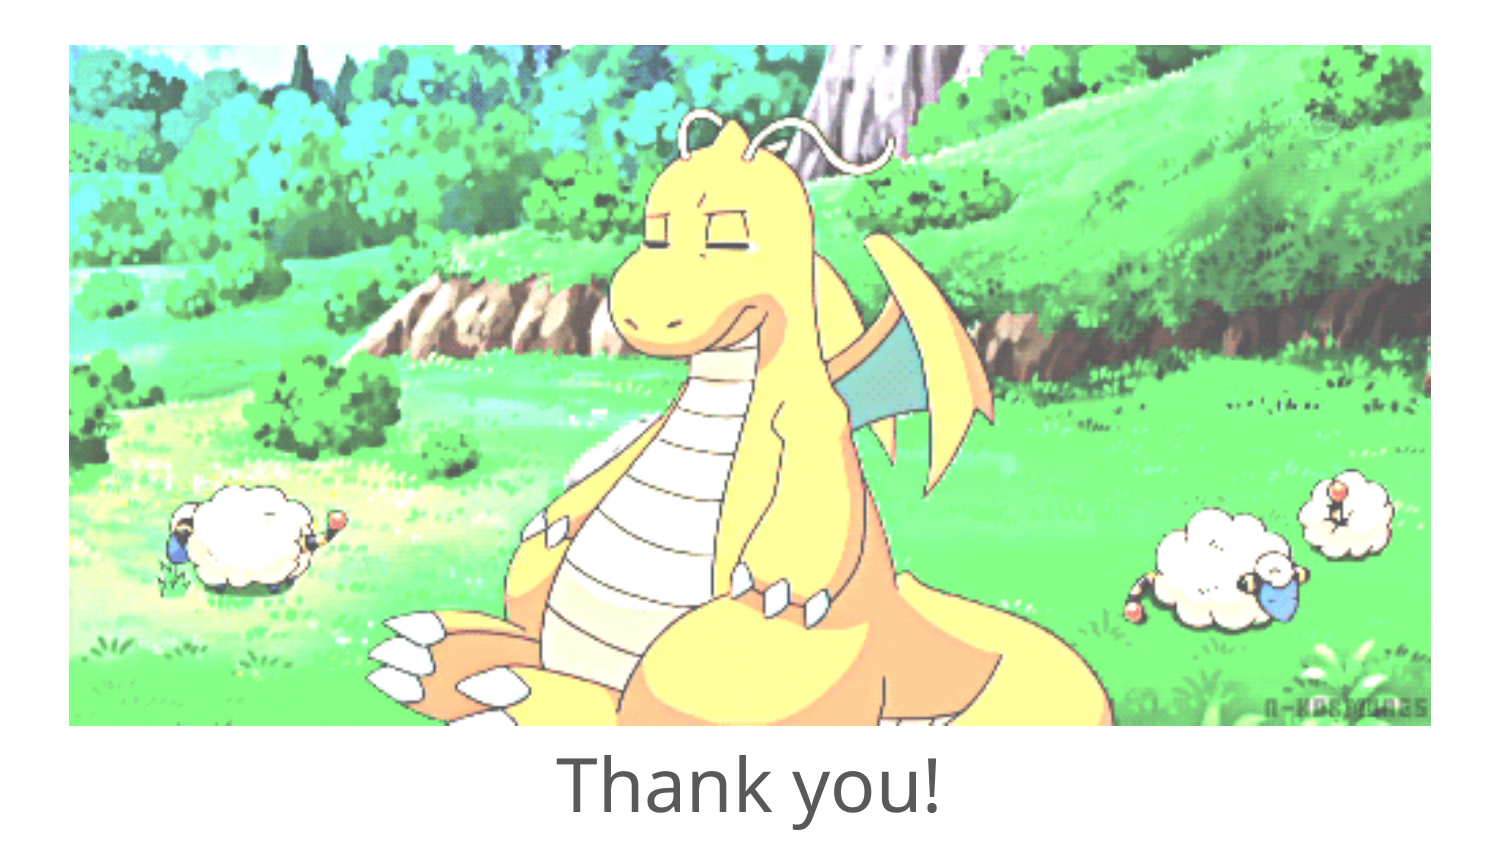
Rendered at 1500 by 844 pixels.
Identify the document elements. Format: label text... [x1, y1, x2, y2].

text_box Thank you! [371, 738, 1128, 828]
picture [69, 44, 1431, 726]
